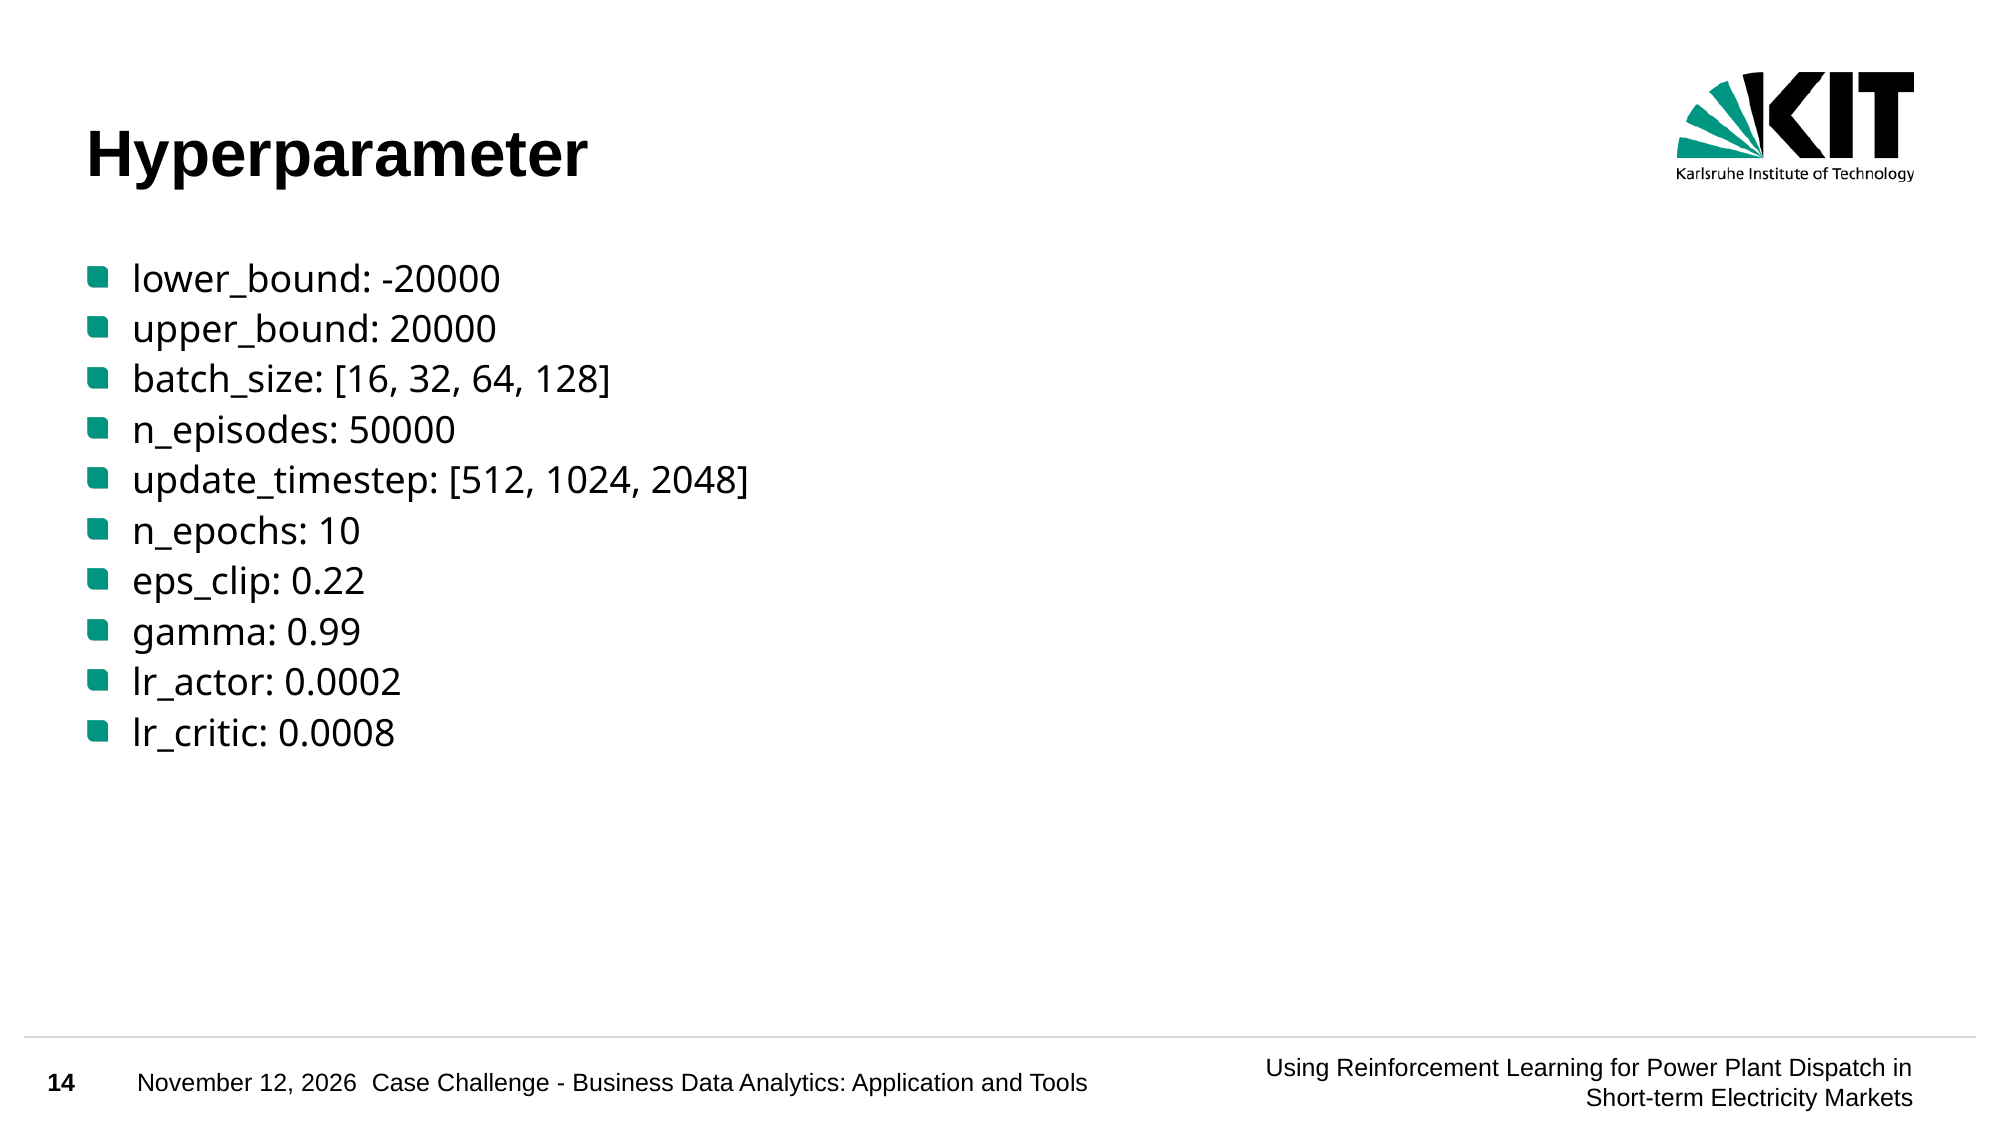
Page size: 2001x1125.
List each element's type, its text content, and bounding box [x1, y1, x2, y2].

picture [87, 568, 108, 592]
picture [1677, 72, 1914, 182]
picture [87, 669, 108, 693]
picture [87, 316, 108, 340]
picture [87, 266, 108, 290]
picture [87, 367, 108, 391]
picture [87, 417, 108, 441]
picture [87, 518, 108, 542]
title Hyperparameter [86, 64, 1589, 191]
picture [87, 720, 108, 744]
picture [87, 619, 108, 643]
list lower_bound: -20000 upper_bound: 20000 batch_size: [16, 32, 64, 128] n_episodes: 50000 update_timestep: [512, 1024, 2048] n_epochs: 10 eps_clip: 0.22 gamma: 0.99 lr_actor: 0.0002 lr_critic: 0.0008 [87, 259, 1913, 996]
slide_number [137, 1038, 362, 1125]
picture [87, 467, 108, 491]
slide_number 14 [47, 1038, 119, 1125]
